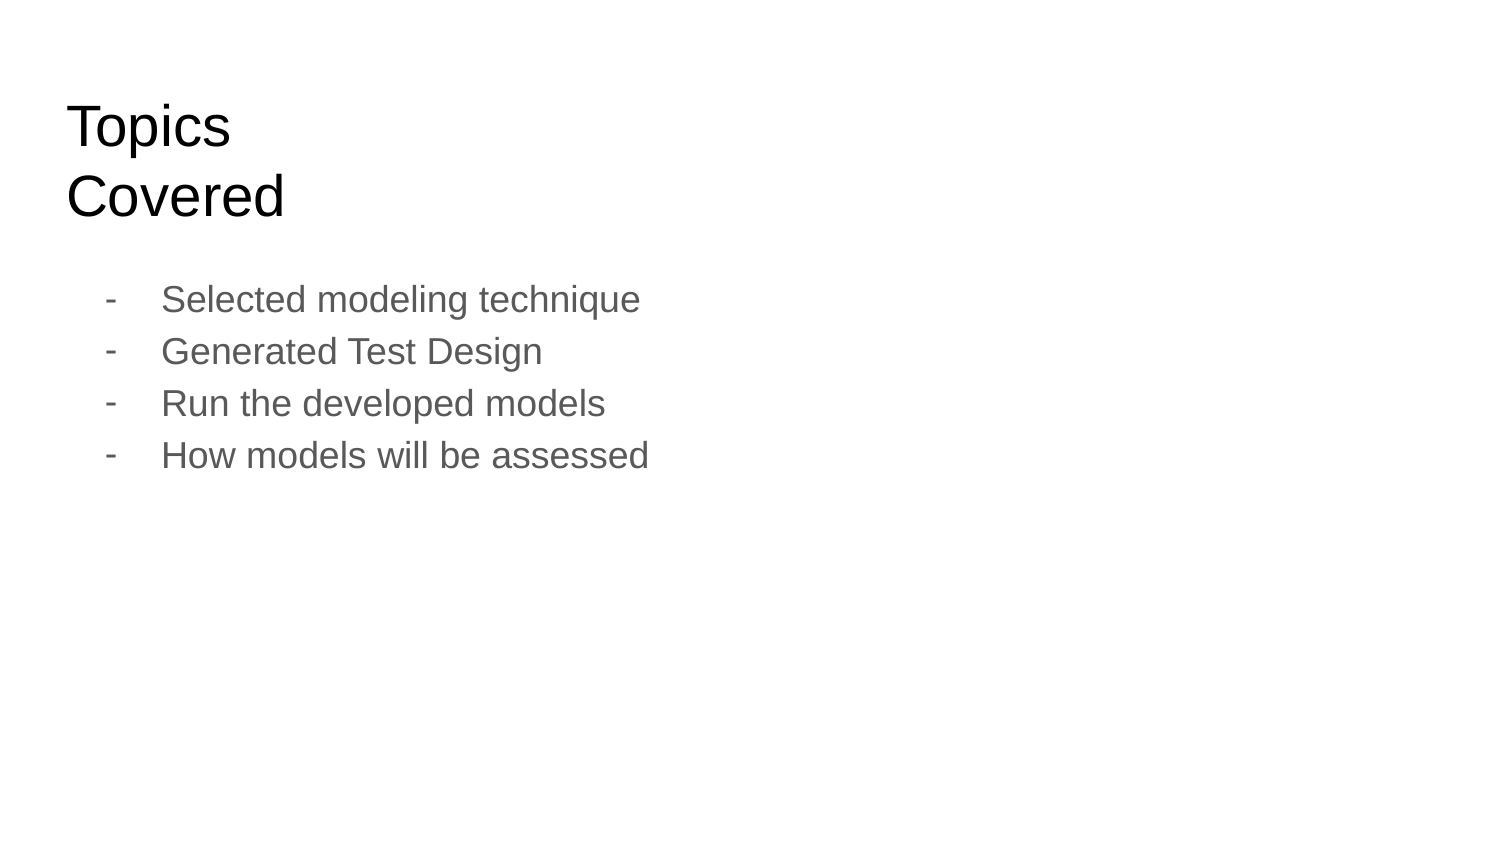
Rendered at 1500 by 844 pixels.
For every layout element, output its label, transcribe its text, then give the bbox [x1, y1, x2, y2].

title Topics Covered [51, 72, 334, 167]
list Selected modeling technique Generated Test Design Run the developed models How models will be assessed [71, 253, 1469, 815]
